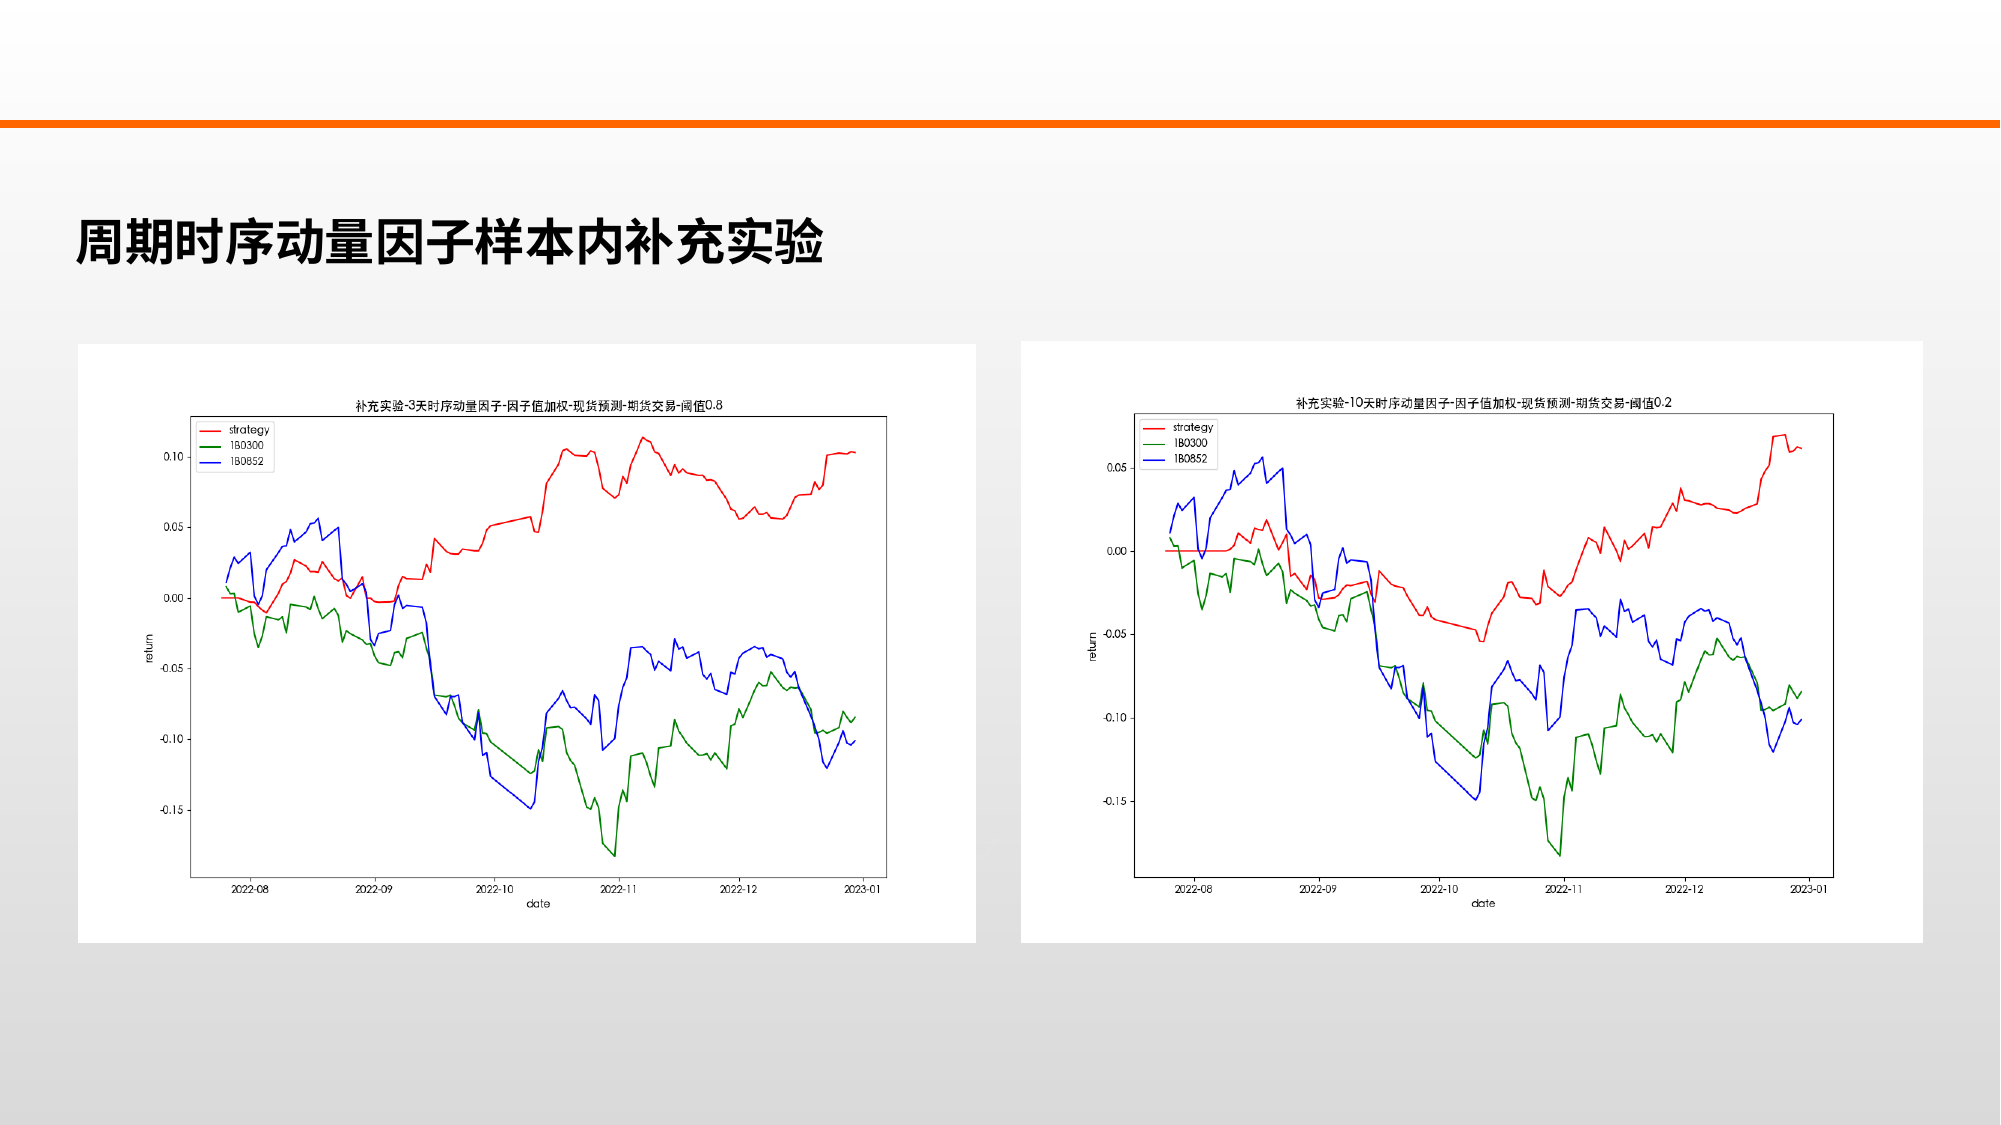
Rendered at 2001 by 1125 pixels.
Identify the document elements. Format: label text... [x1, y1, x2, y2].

text_box 周期时序动量因子样本内补充实验 [60, 202, 935, 278]
picture [78, 344, 976, 943]
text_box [976, 504, 1021, 888]
picture [1021, 341, 1923, 943]
